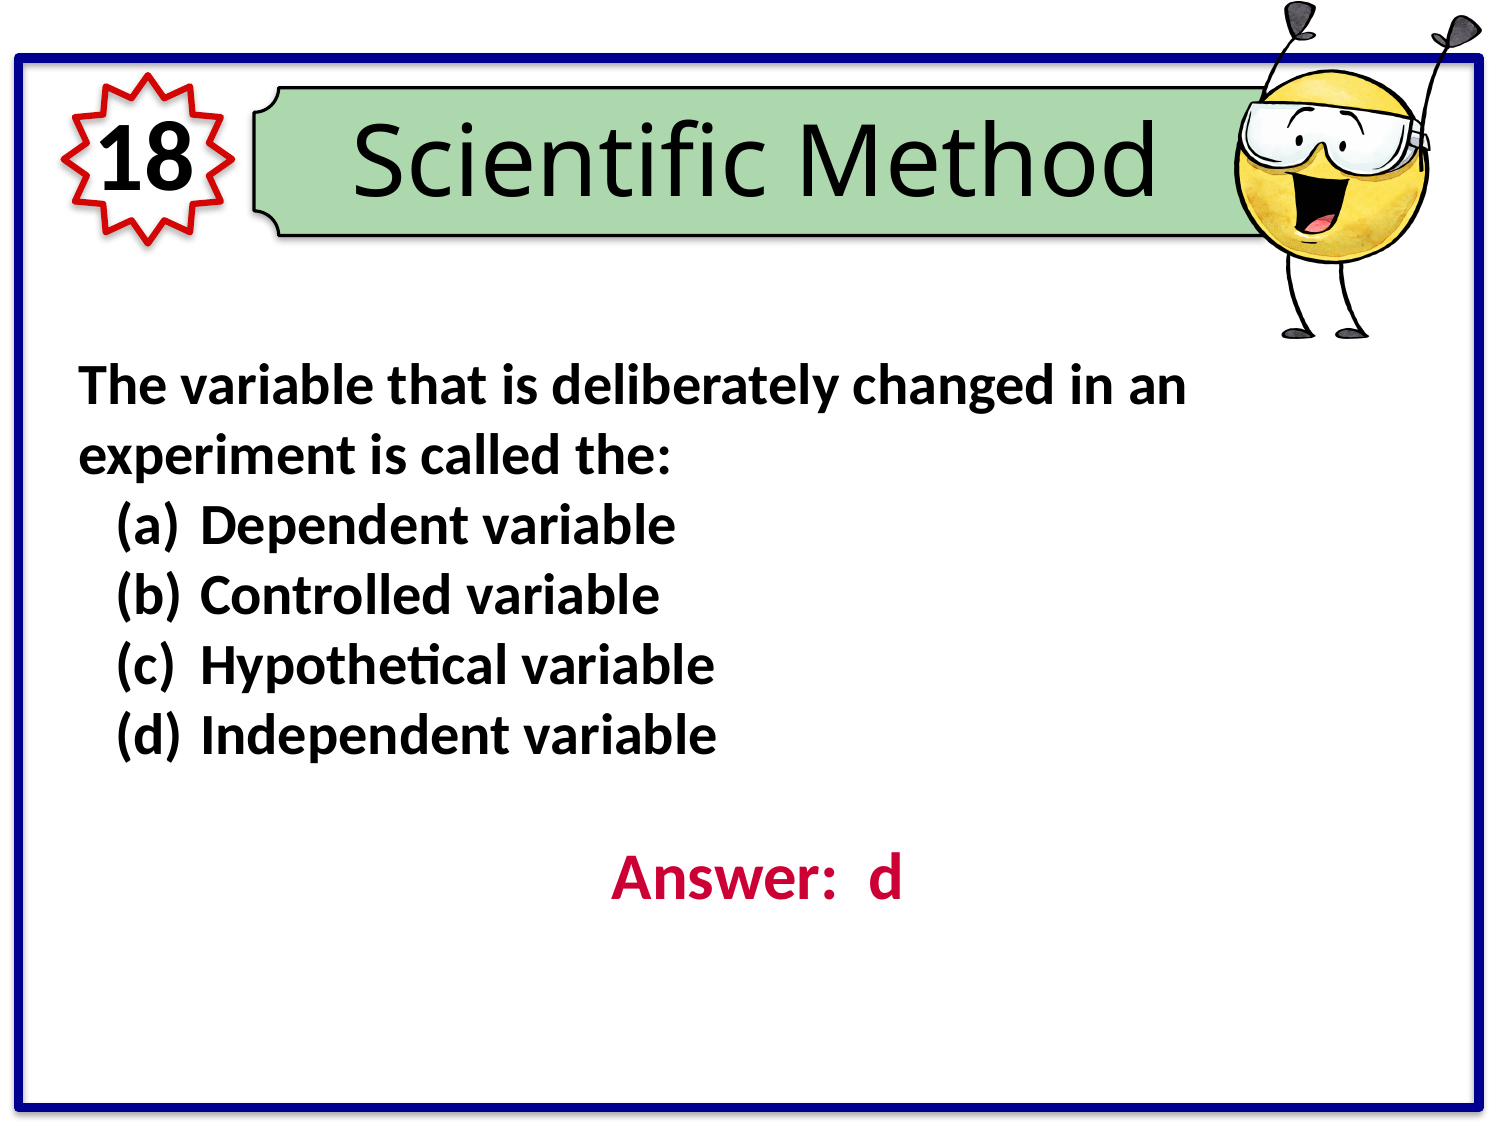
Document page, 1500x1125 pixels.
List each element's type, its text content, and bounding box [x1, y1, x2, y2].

text_box [141, 74, 155, 83]
text_box [18, 57, 1480, 1108]
text_box 18 [63, 83, 226, 218]
text_box [226, 153, 233, 165]
text_box [103, 218, 193, 245]
picture [1233, 1, 1482, 340]
